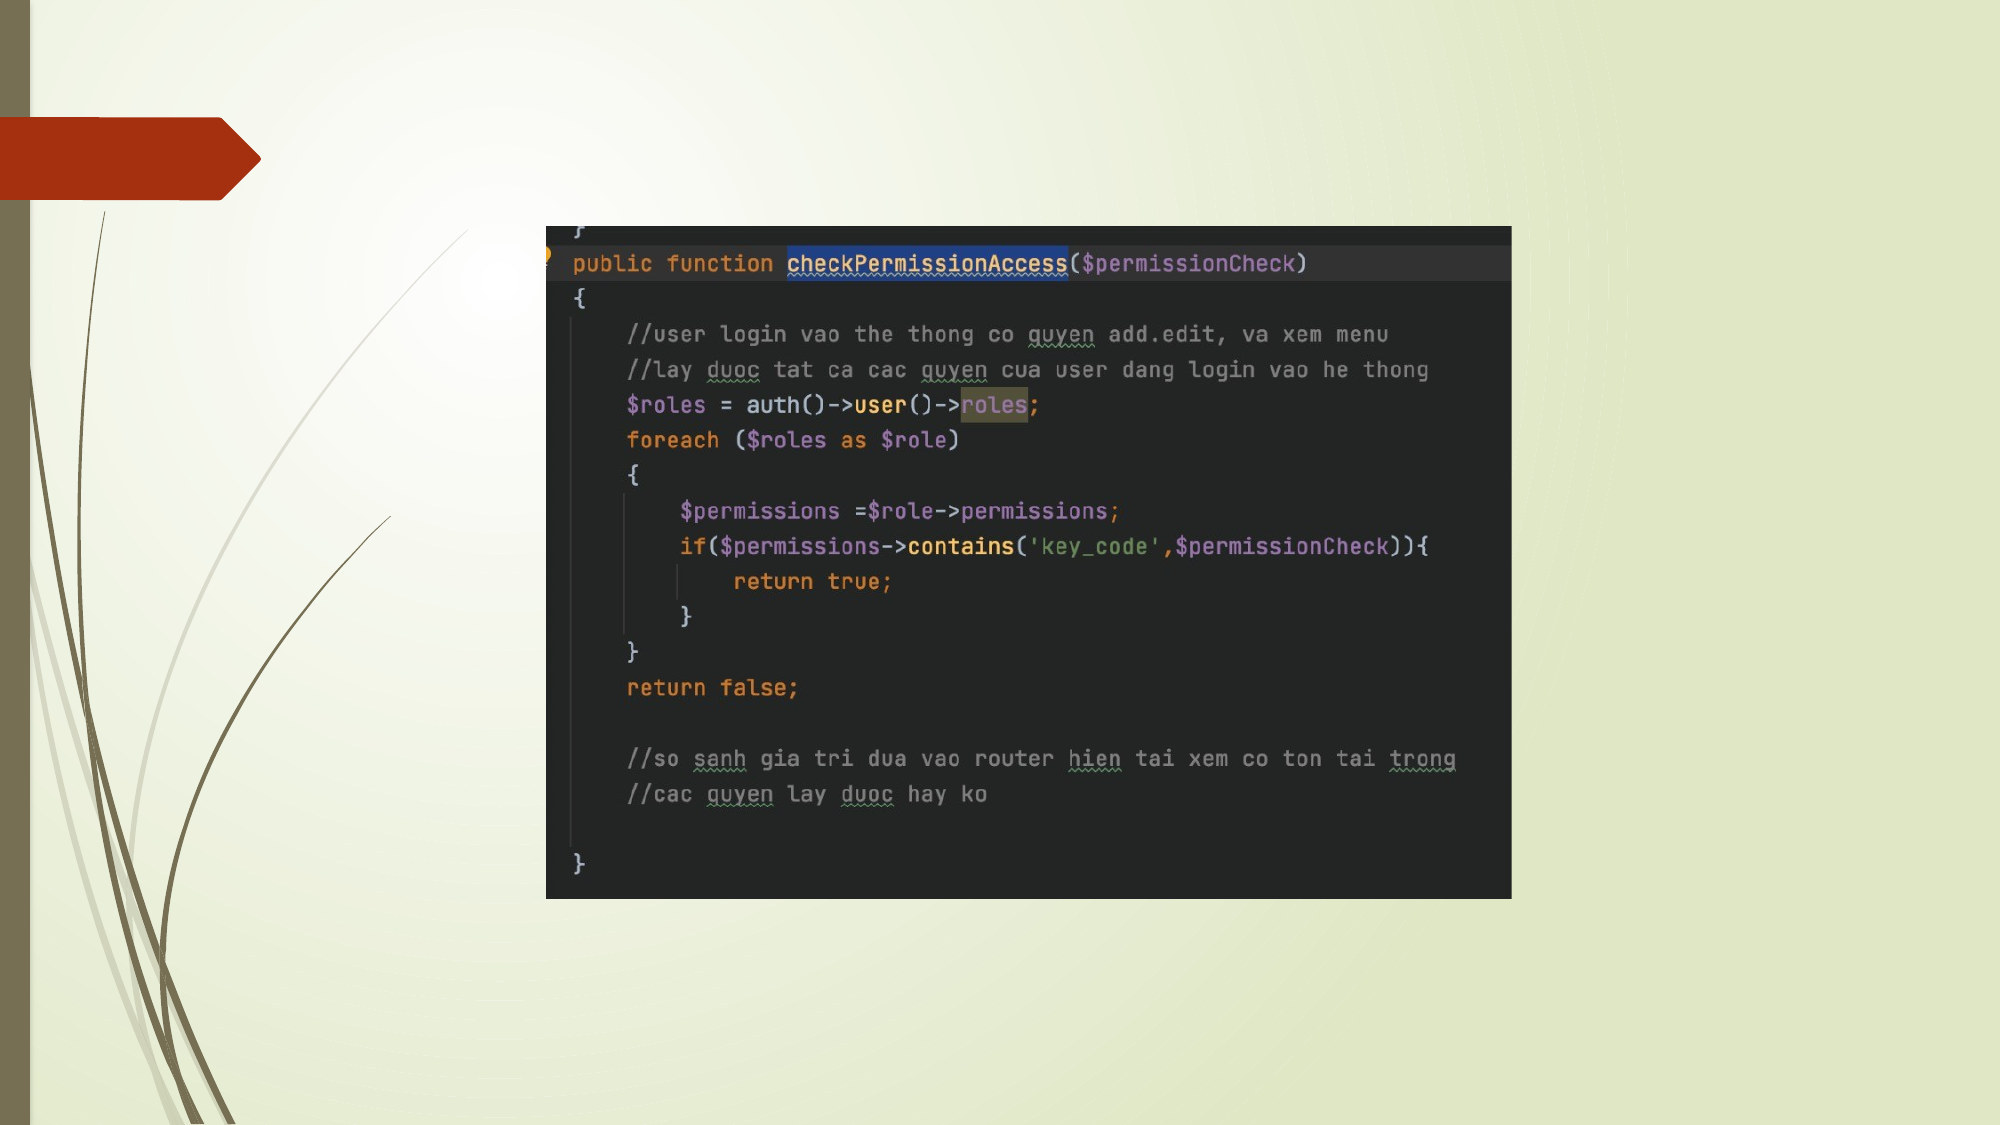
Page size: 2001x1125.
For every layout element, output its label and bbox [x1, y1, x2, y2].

text_box [546, 226, 1512, 899]
